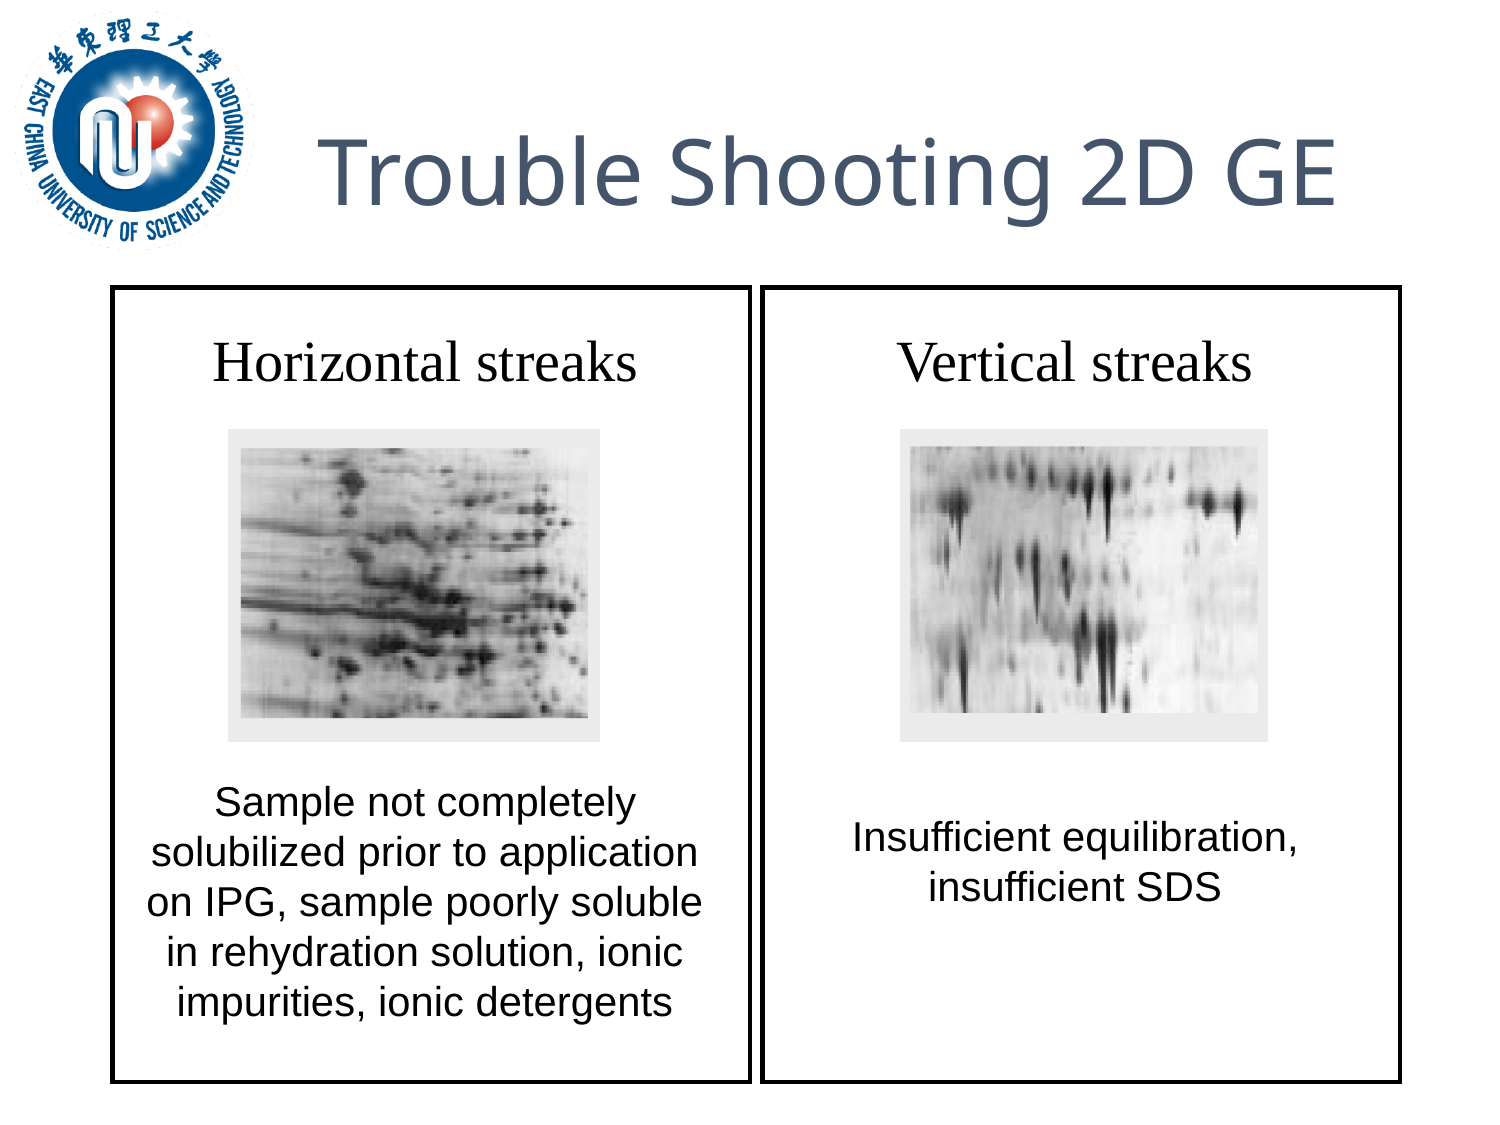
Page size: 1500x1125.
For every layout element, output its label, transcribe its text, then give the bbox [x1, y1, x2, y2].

picture [13, 9, 254, 250]
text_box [112, 287, 1400, 1083]
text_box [453, 258, 594, 355]
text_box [940, 259, 1058, 338]
title Trouble Shooting 2D GE [261, 59, 1397, 278]
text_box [628, 691, 843, 797]
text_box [204, 702, 601, 788]
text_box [1095, 748, 1215, 838]
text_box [247, 267, 356, 348]
